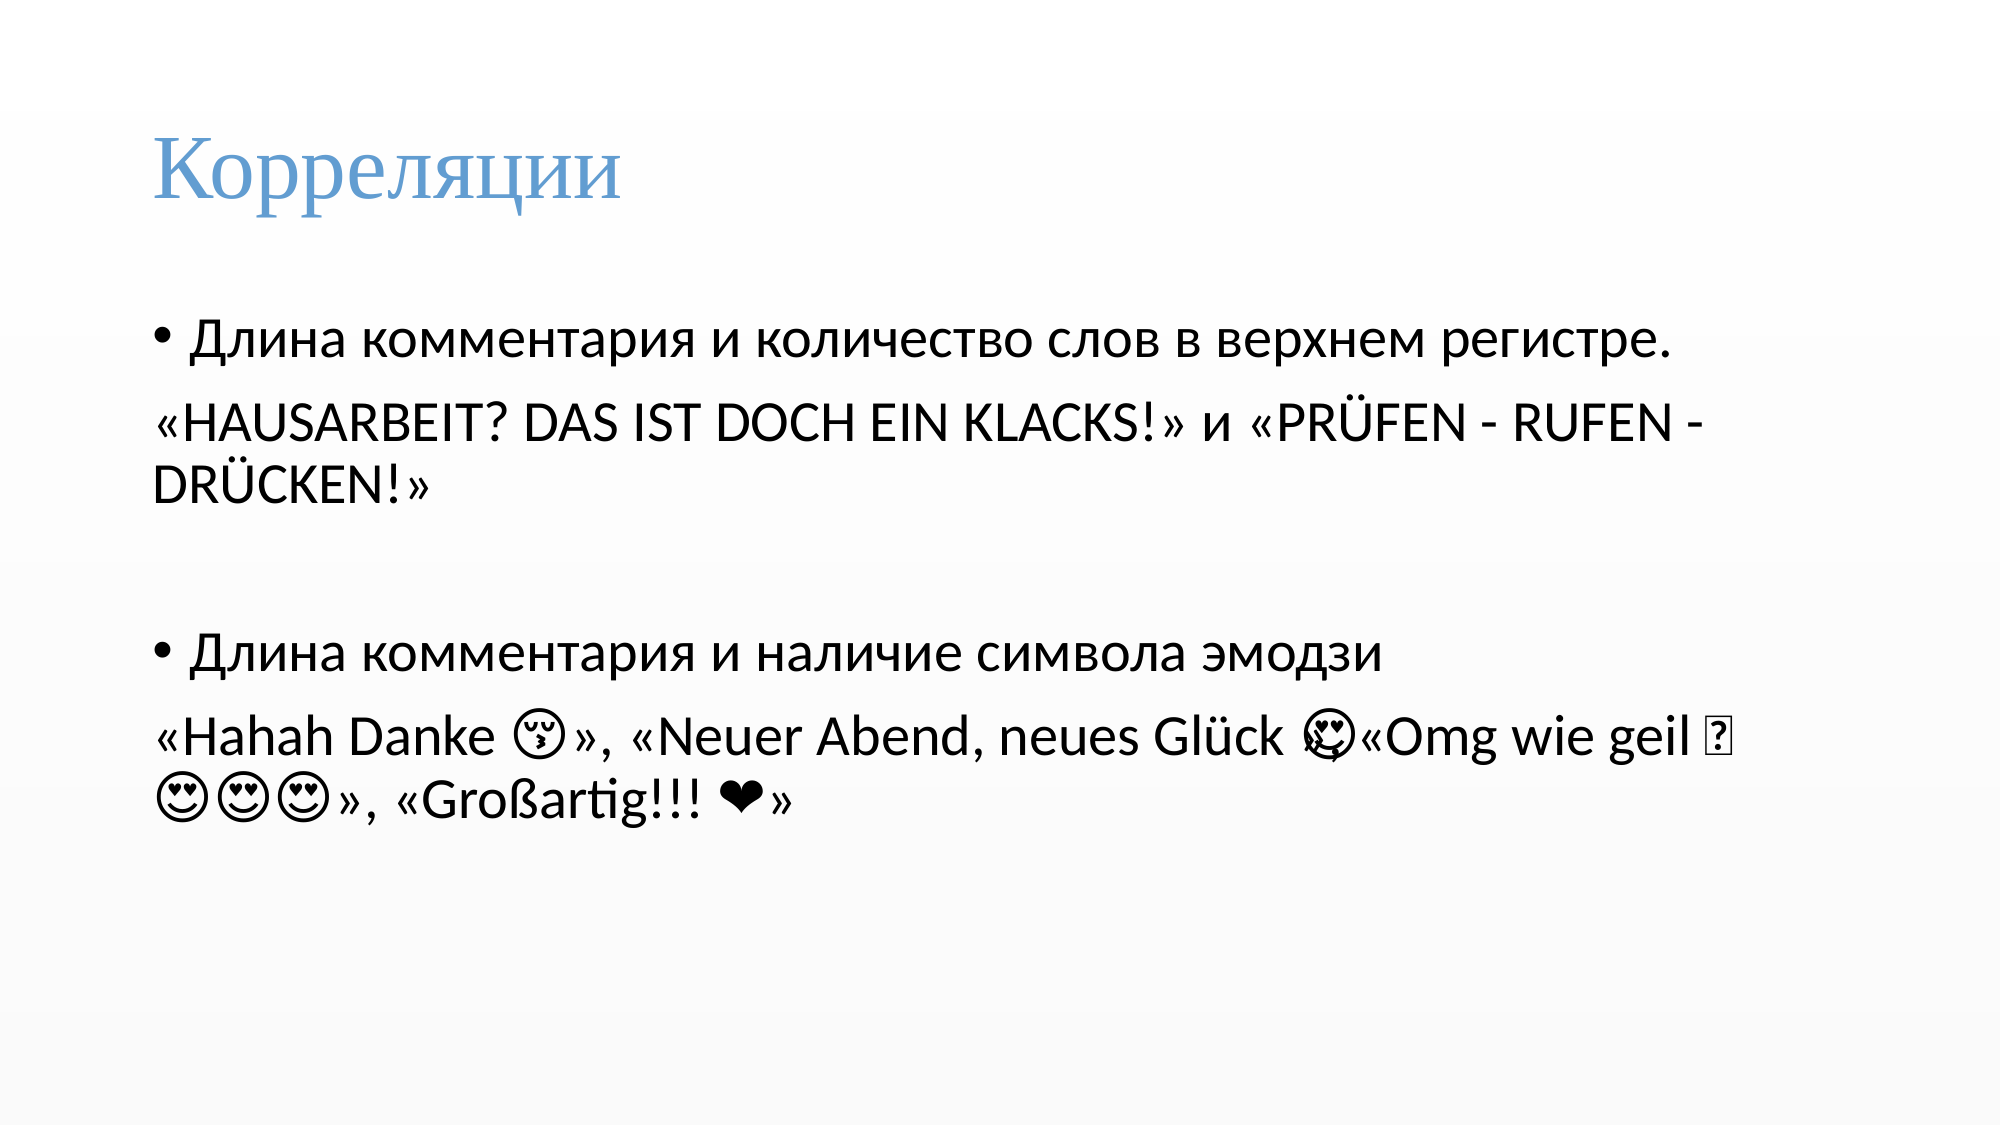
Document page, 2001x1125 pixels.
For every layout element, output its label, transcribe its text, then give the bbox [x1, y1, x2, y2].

list Длина комментария и количество слов в верхнем регистре. «HAUSARBEIT? DAS IST DOCH EIN KLACKS!» и «PRÜFEN - RUFEN - DRÜCKEN!» Длина комментария и наличие символа эмодзи «Hahah Danke 😚», «Neuer Abend, neues Glück 🍀», «Omg wie geil 😍😍😍😍», «Großartig!!! ❤» [137, 299, 1863, 1014]
title Корреляции [137, 59, 1863, 278]
